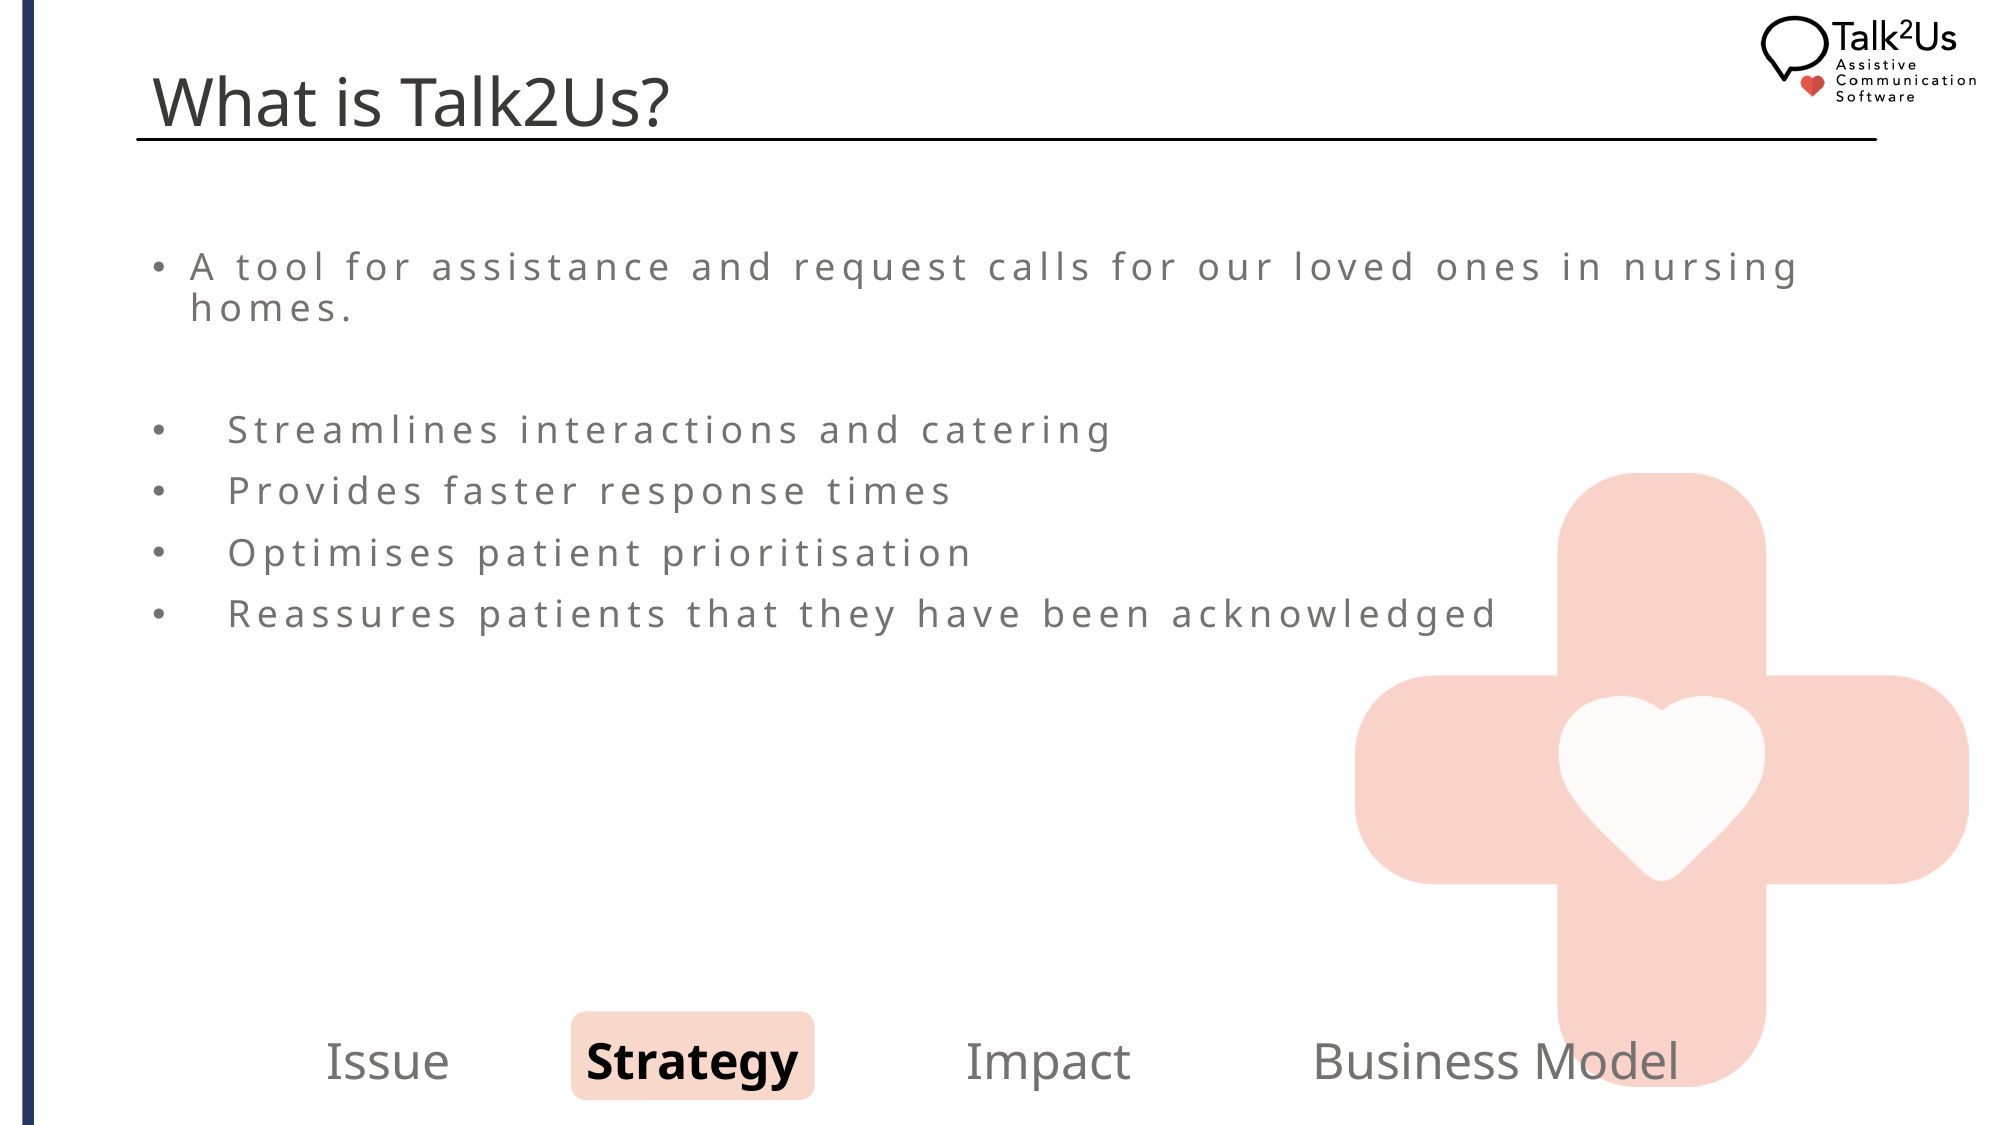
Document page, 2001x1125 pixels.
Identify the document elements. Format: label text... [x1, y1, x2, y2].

list A tool for assistance and request calls for our loved ones in nursing homes. Streamlines interactions and catering Provides faster response times Optimises patient prioritisation Reassures patients that they have been acknowledged [137, 240, 1863, 1038]
picture [1355, 473, 1969, 1087]
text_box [317, 1011, 1689, 1100]
picture [1863, 2, 2001, 113]
title What is Talk2Us? [137, 0, 1863, 214]
